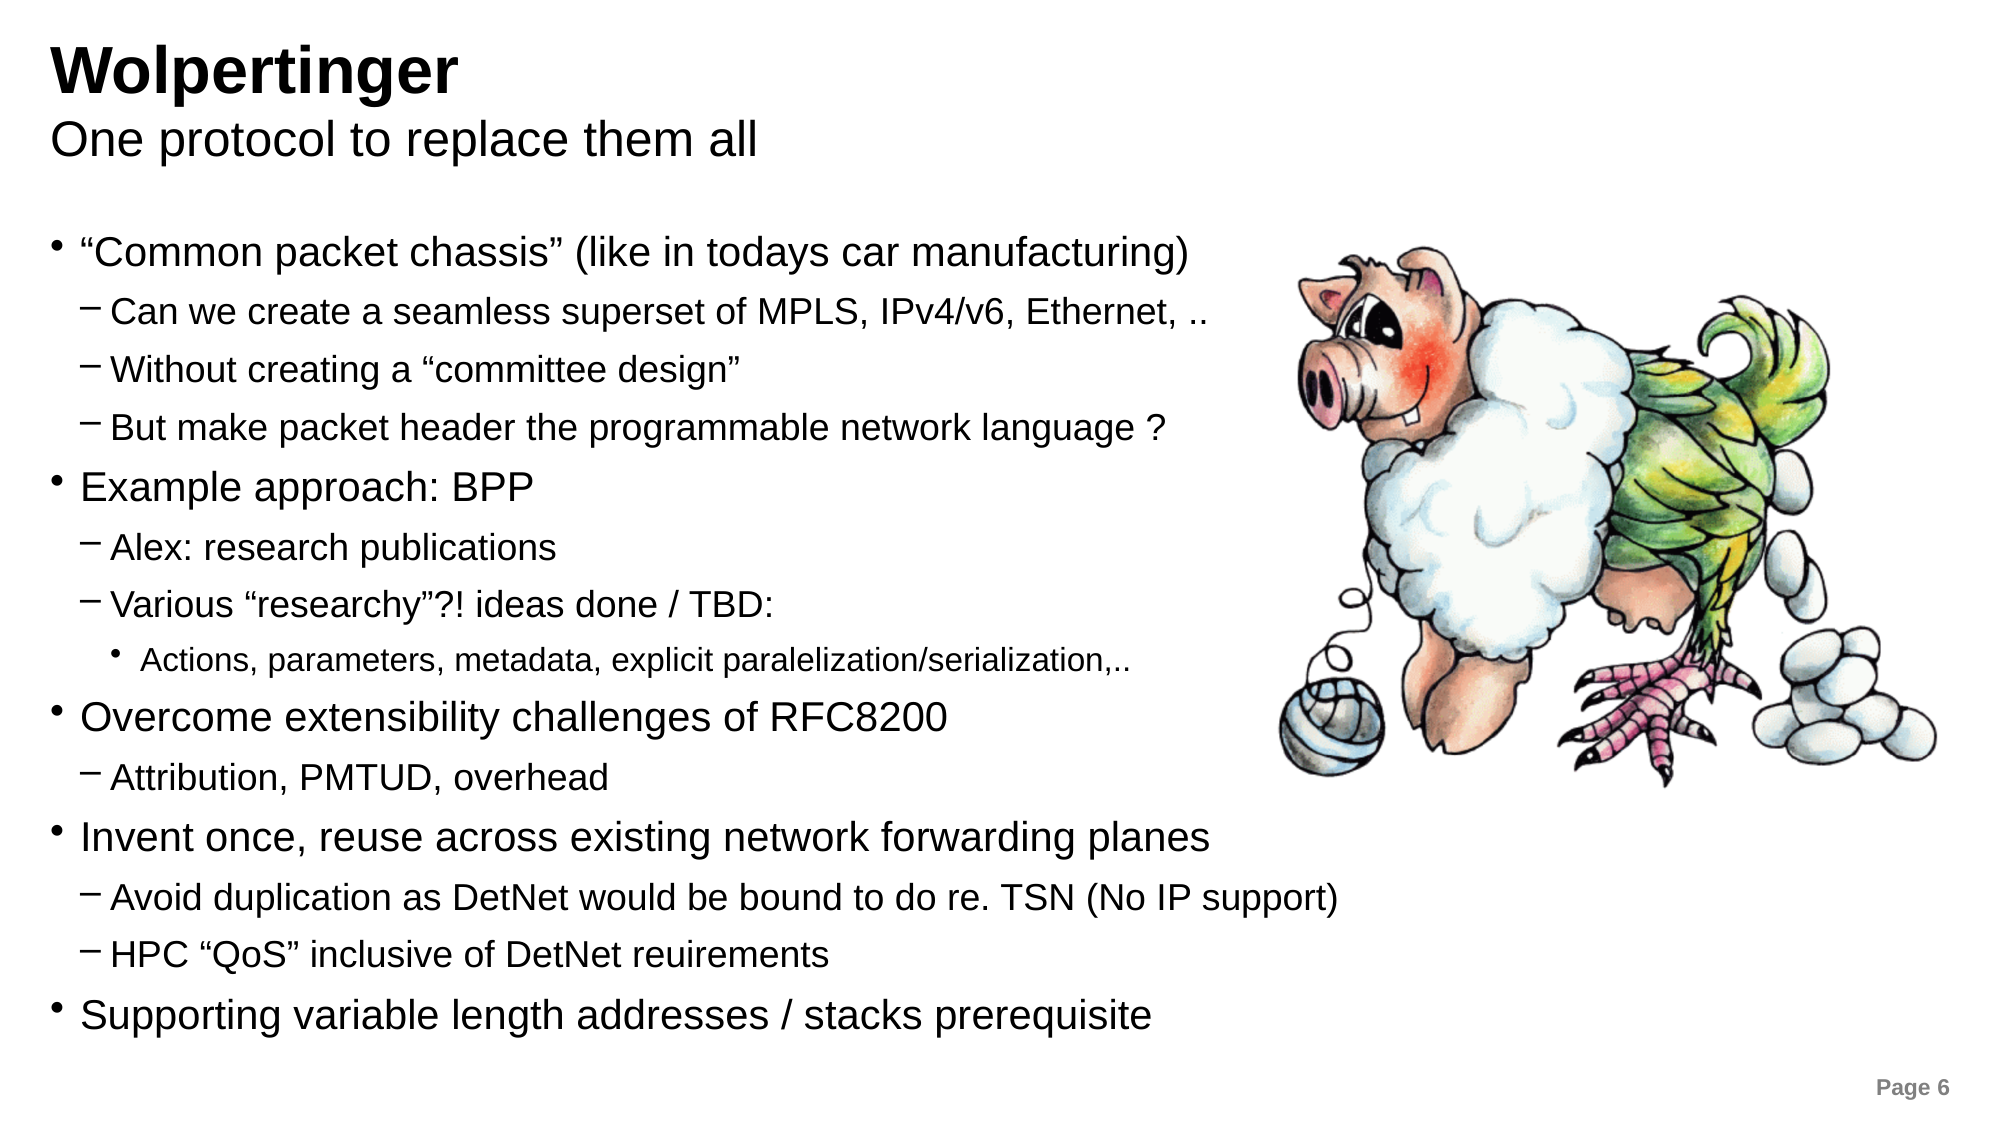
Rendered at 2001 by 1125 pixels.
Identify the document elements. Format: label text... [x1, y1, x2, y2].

picture [1247, 219, 1982, 803]
list “Common packet chassis” (like in todays car manufacturing) Can we create a seamless superset of MPLS, IPv4/v6, Ethernet, .. Without creating a “committee design” But make packet header the programmable network language ? Example approach: BPP Alex: research publications Various “researchy”?! ideas done / TBD: Actions, parameters, metadata, explicit paralelization/serialization,.. Overcome extensibility challenges of RFC8200 Attribution, PMTUD, overhead Invent once, reuse across existing network forwarding planes Avoid duplication as DetNet would be bound to do re. TSN (No IP support) HPC “QoS” inclusive of DetNet reuirements Supporting variable length addresses / stacks prerequisite [50, 224, 1950, 1059]
title Wolpertinger One protocol to replace them all [50, 19, 1705, 175]
